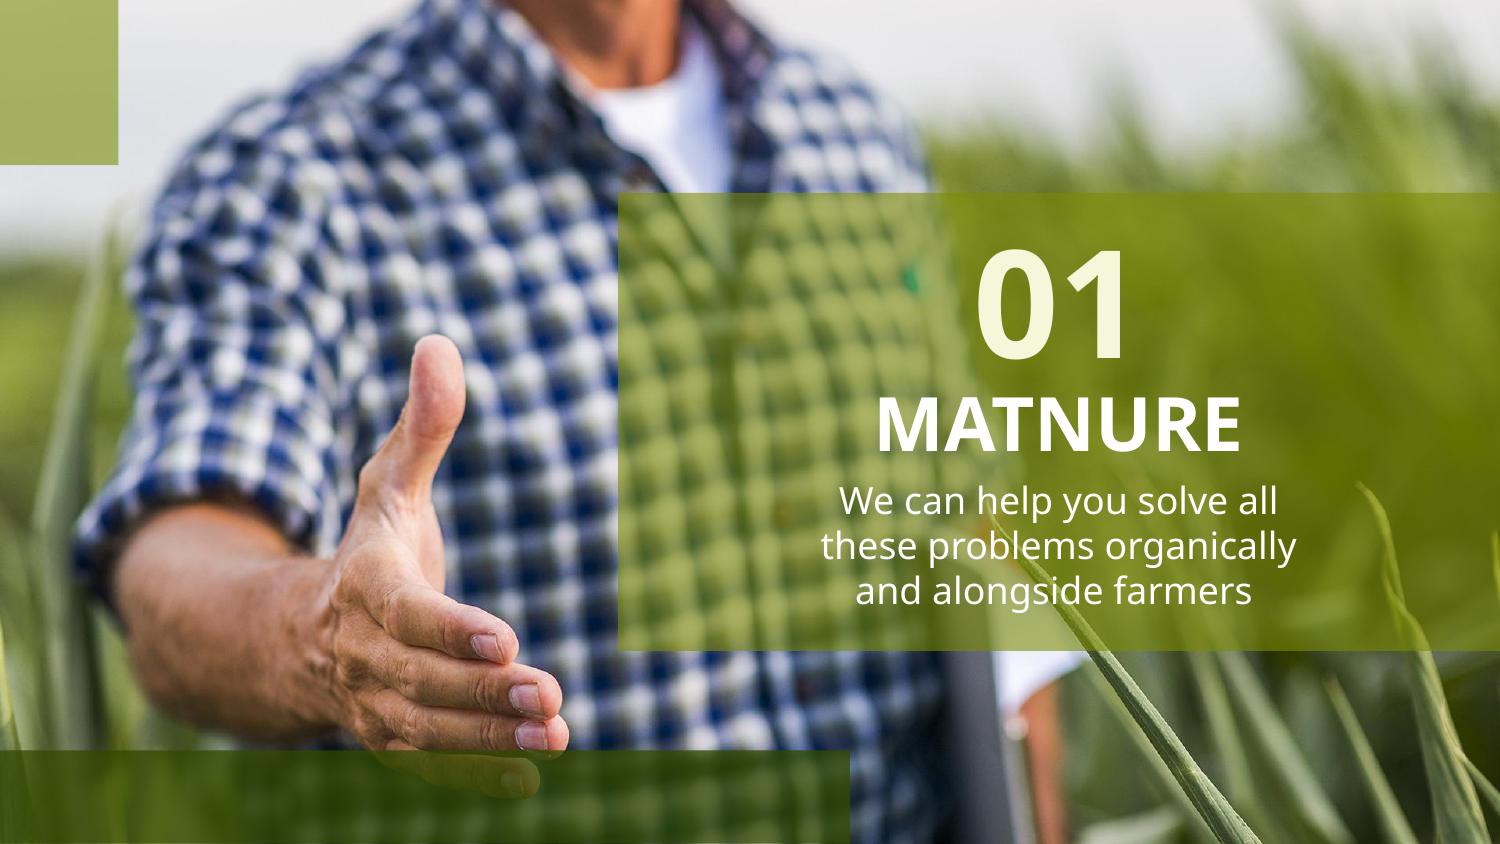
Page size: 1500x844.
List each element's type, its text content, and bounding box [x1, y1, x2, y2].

title 01 [952, 228, 1166, 368]
text_box [618, 192, 1500, 651]
subtitle We can help you solve all these problems organically and alongside farmers [776, 460, 1342, 629]
picture [0, 0, 1500, 844]
title MATNURE [740, 375, 1378, 469]
